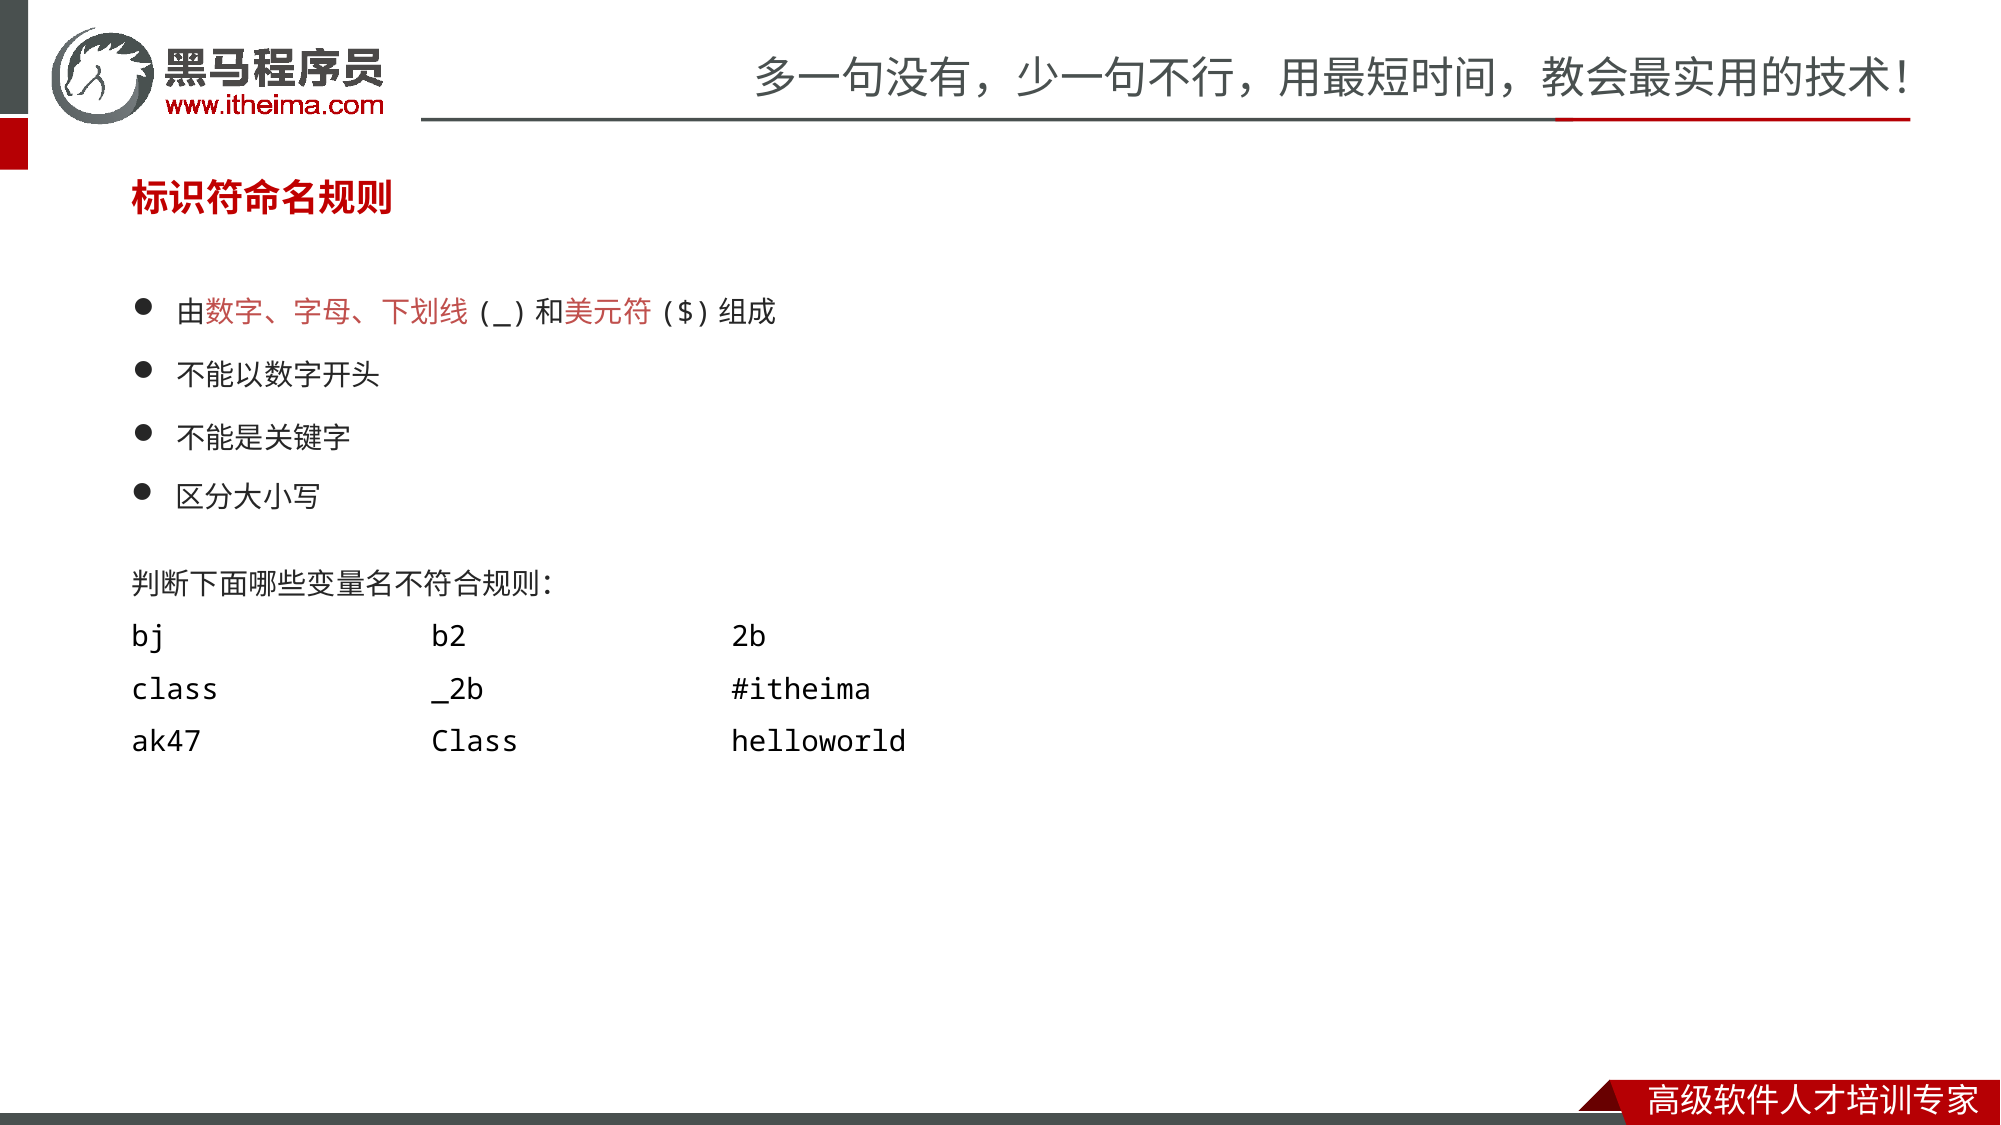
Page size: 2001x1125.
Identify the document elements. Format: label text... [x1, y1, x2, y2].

text_box 不能以数字开头 [117, 331, 1356, 394]
title [116, 40, 1556, 125]
text_box 由数字、字母、下划线(_)和美元符($)组成 [117, 268, 1356, 331]
picture [50, 26, 384, 125]
text_box 不能是关键字 [117, 394, 1356, 453]
list 标识符命名规则 [116, 154, 1880, 239]
text_box 区分大小写 [116, 453, 1478, 521]
text_box 判断下面哪些变量名不符合规则： bj b2 2b class _2b #itheima ak47 Class helloworld [116, 540, 1355, 765]
